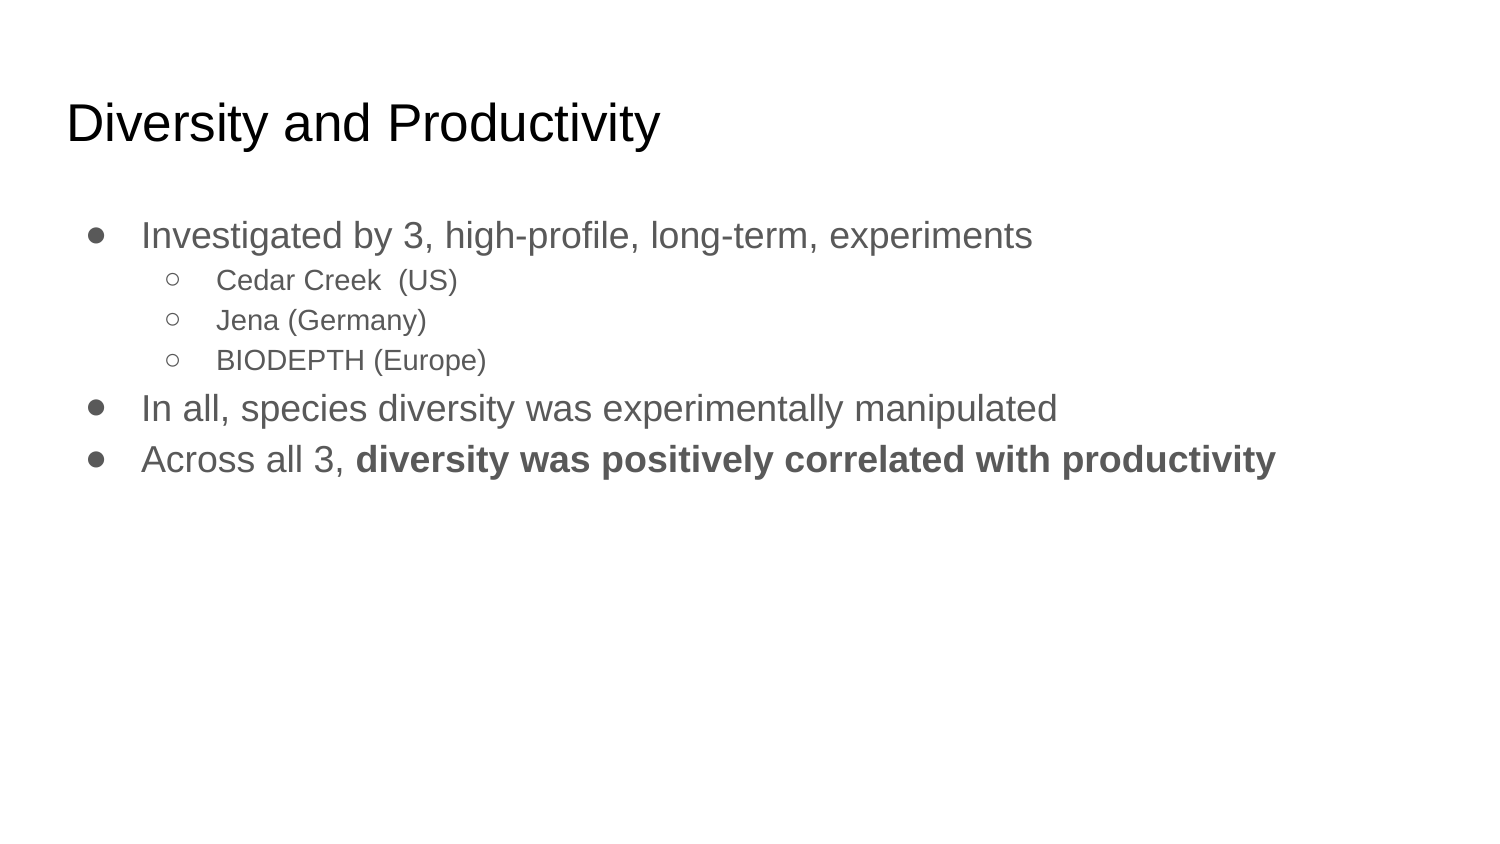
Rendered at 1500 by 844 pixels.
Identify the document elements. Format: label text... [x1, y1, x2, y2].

title Diversity and Productivity [51, 72, 1449, 167]
list Investigated by 3, high-profile, long-term, experiments Cedar Creek (US) Jena (Germany) BIODEPTH (Europe) In all, species diversity was experimentally manipulated Across all 3, diversity was positively correlated with productivity [51, 189, 1449, 750]
